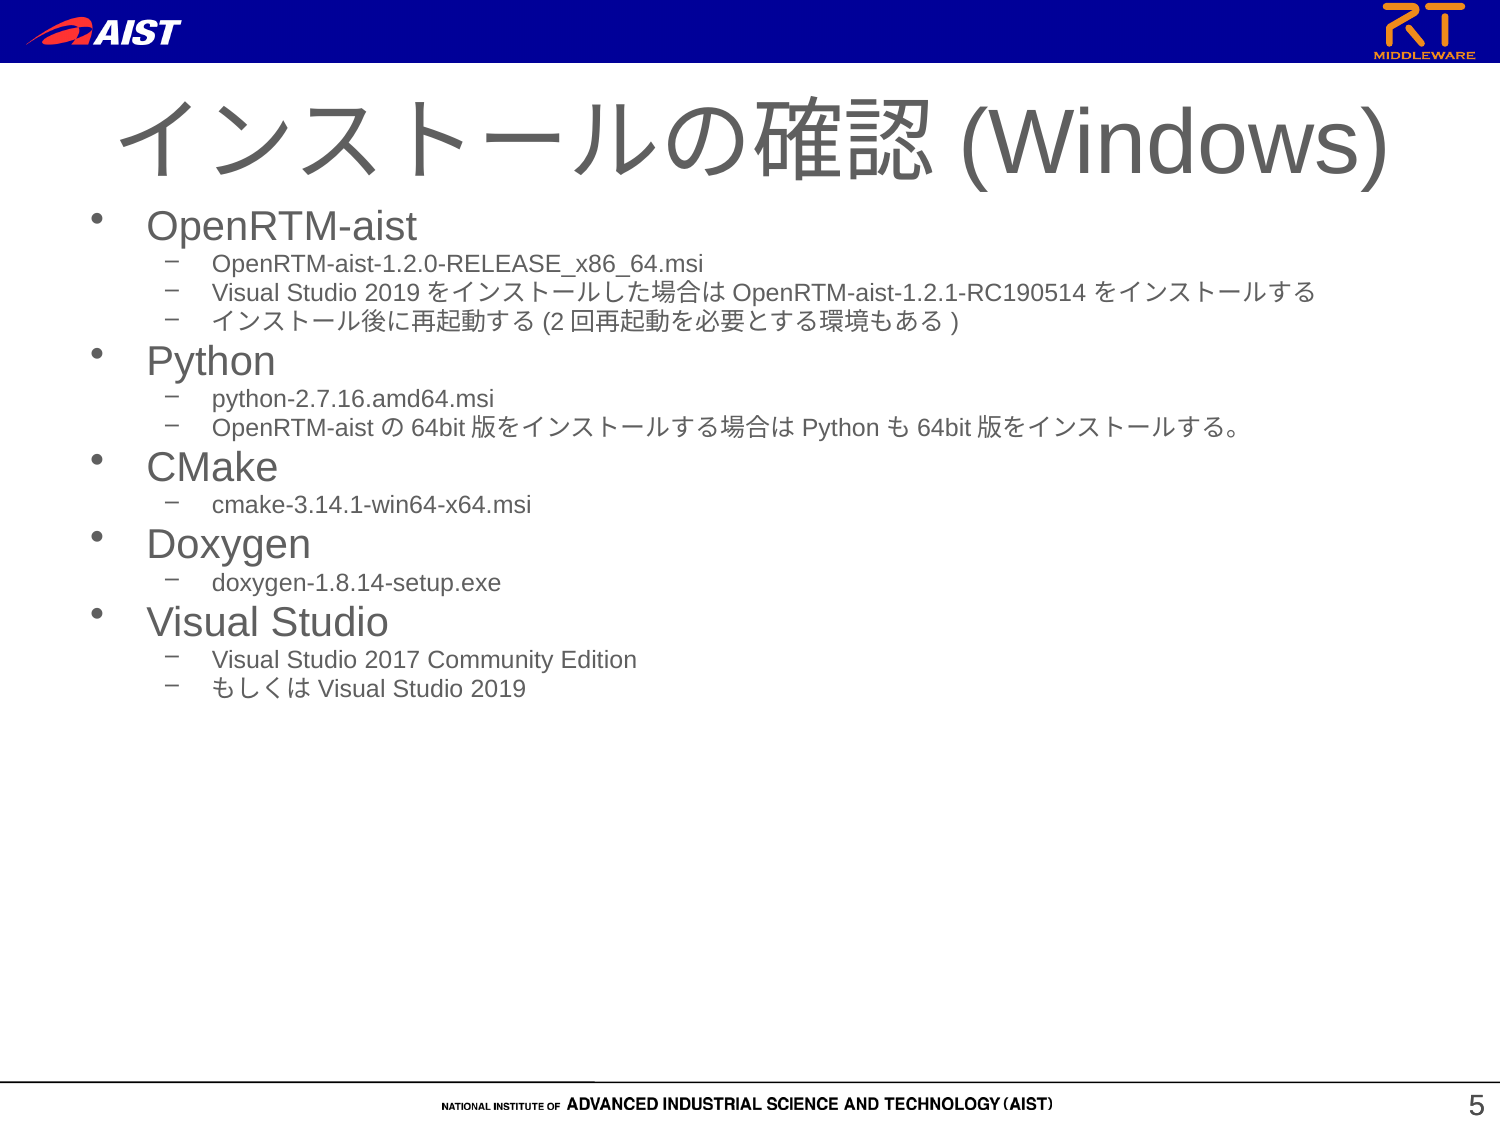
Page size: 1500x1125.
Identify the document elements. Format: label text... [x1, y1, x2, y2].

title インストールの確認(Windows) [29, 66, 1474, 208]
picture [0, 0, 1500, 63]
text_box 5 [1149, 1078, 1500, 1125]
picture [442, 1097, 1052, 1110]
list OpenRTM-aist OpenRTM-aist-1.2.0-RELEASE_x86_64.msi Visual Studio 2019をインストールした場合はOpenRTM-aist-1.2.1-RC190514をインストールする インストール後に再起動する(2回再起動を必要とする環境もある) Python python-2.7.16.amd64.msi OpenRTM-aistの64bit版をインストールする場合はPythonも64bit版をインストールする。 CMake cmake-3.14.1-win64-x64.msi Doxygen doxygen-1.8.14-setup.exe Visual Studio Visual Studio 2017 Community Edition もしくはVisual Studio 2019 [75, 208, 1374, 925]
